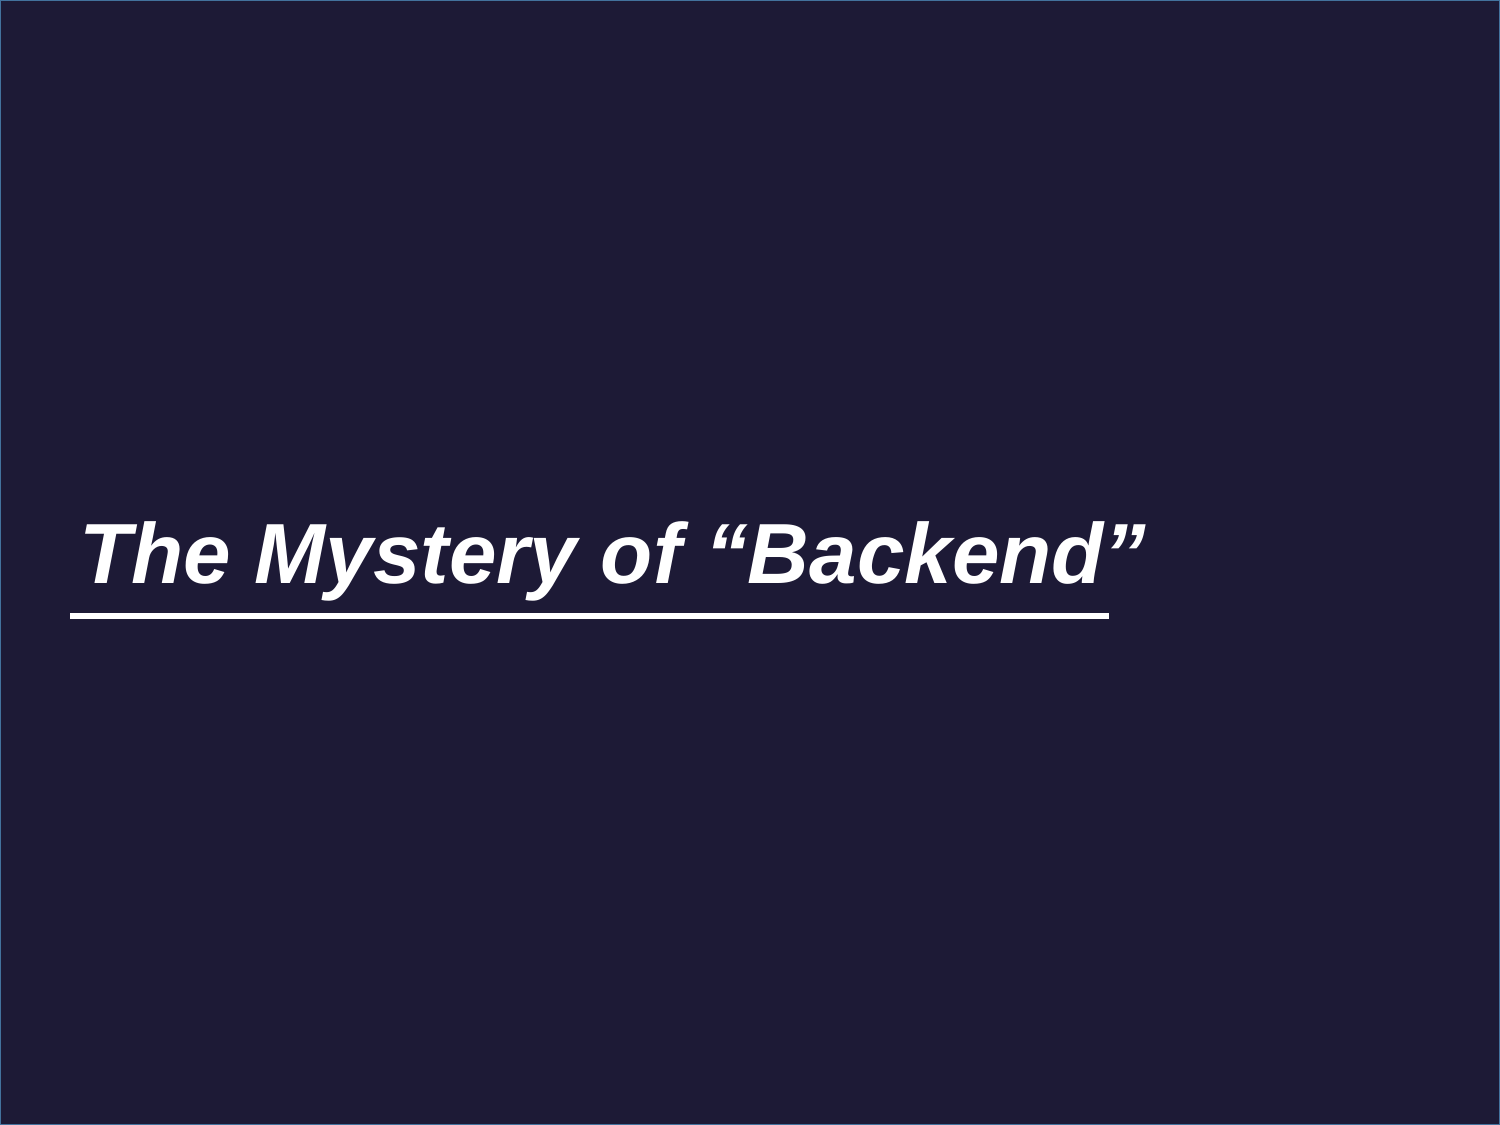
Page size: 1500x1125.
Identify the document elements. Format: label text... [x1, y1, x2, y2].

title The Mystery of “Backend” [64, 484, 1415, 628]
